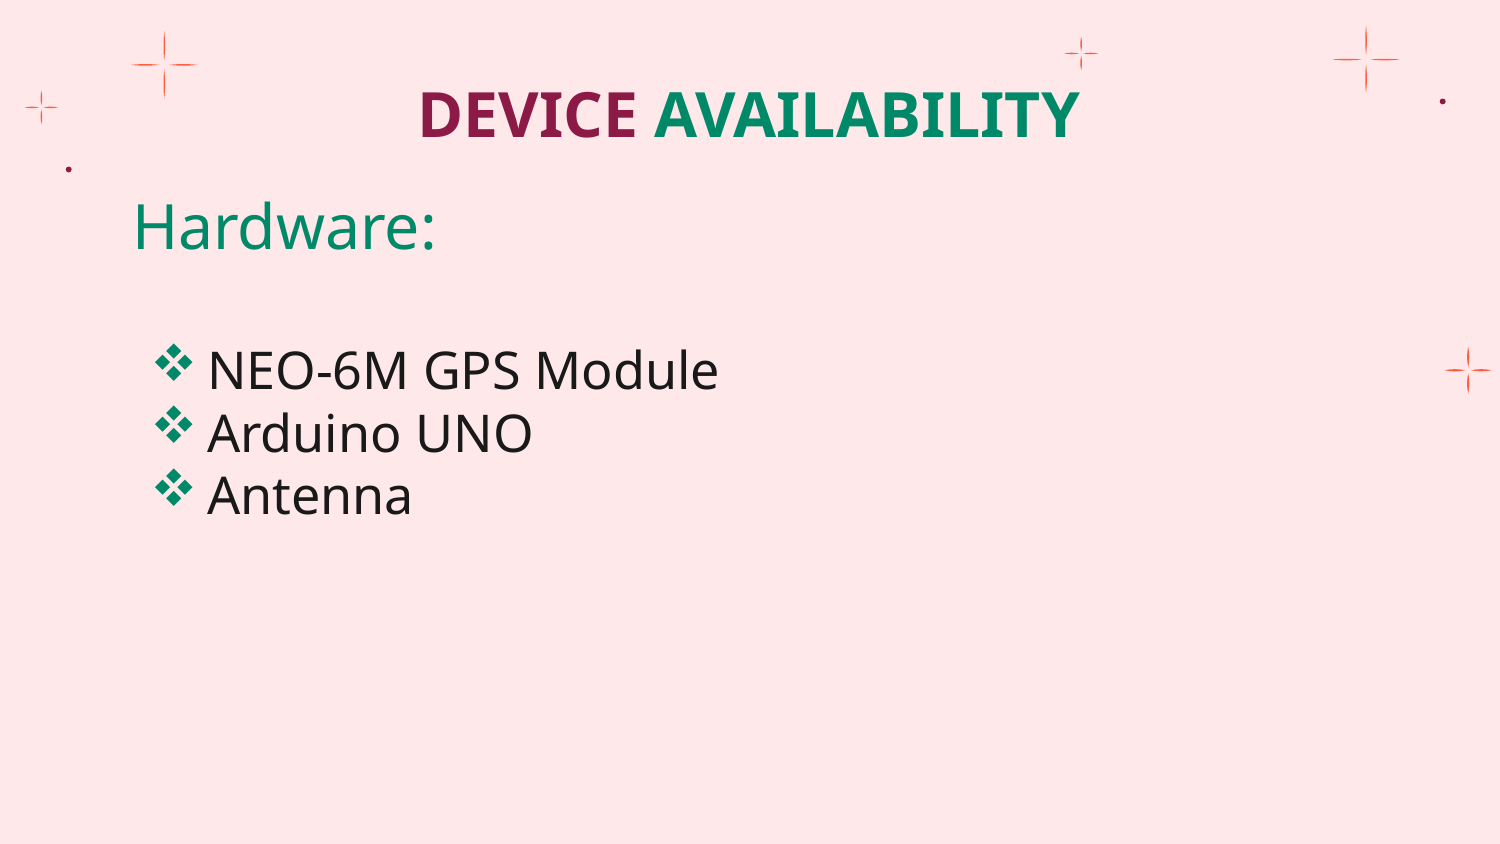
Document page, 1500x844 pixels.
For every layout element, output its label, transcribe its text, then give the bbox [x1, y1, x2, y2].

title DEVICE AVAILABILITY [116, 60, 1381, 155]
list Hardware: NEO-6M GPS Module Arduino UNO Antenna [116, 172, 1381, 759]
